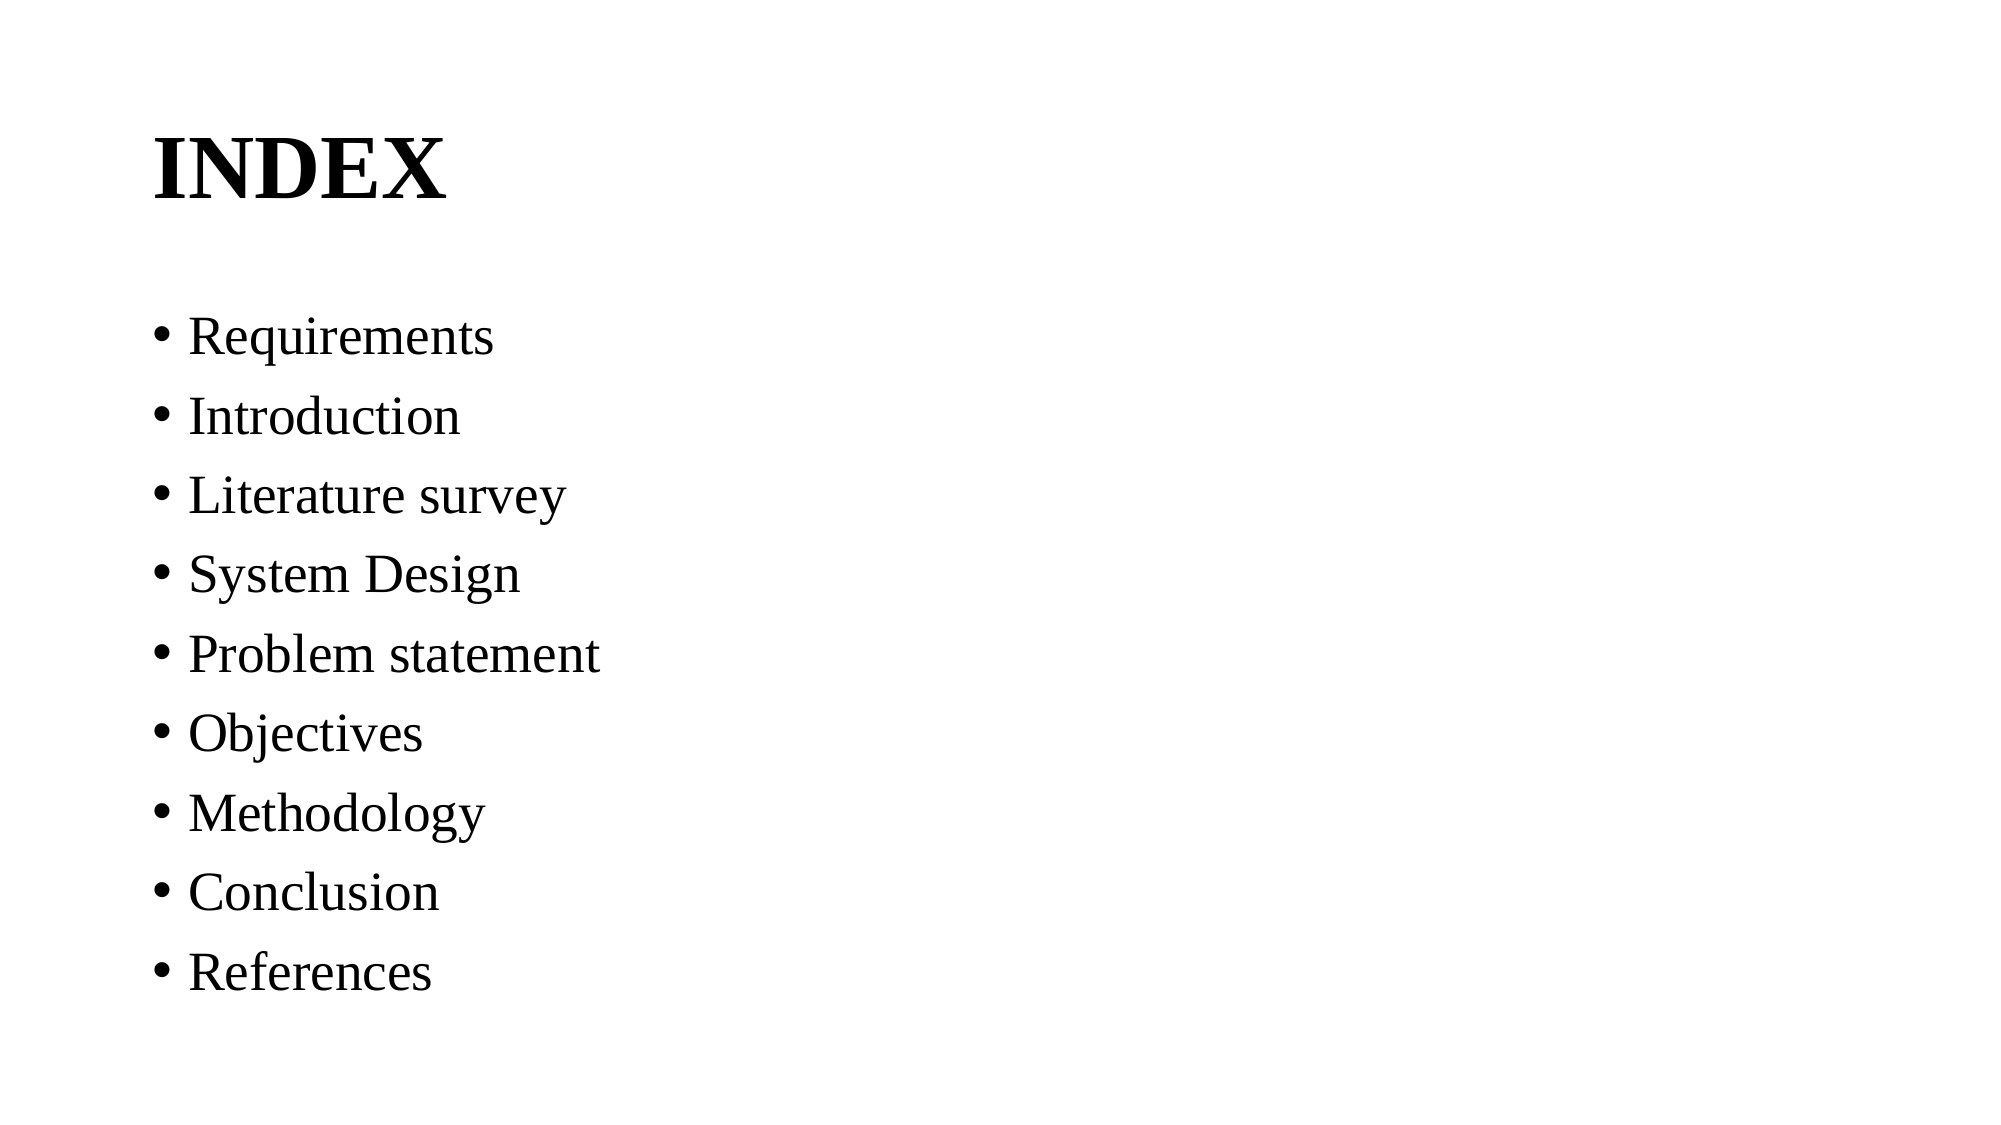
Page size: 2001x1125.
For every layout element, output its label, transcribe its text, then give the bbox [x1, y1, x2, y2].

list Requirements Introduction Literature survey System Design Problem statement Objectives Methodology Conclusion References [137, 299, 1863, 1014]
title INDEX [137, 59, 1863, 278]
